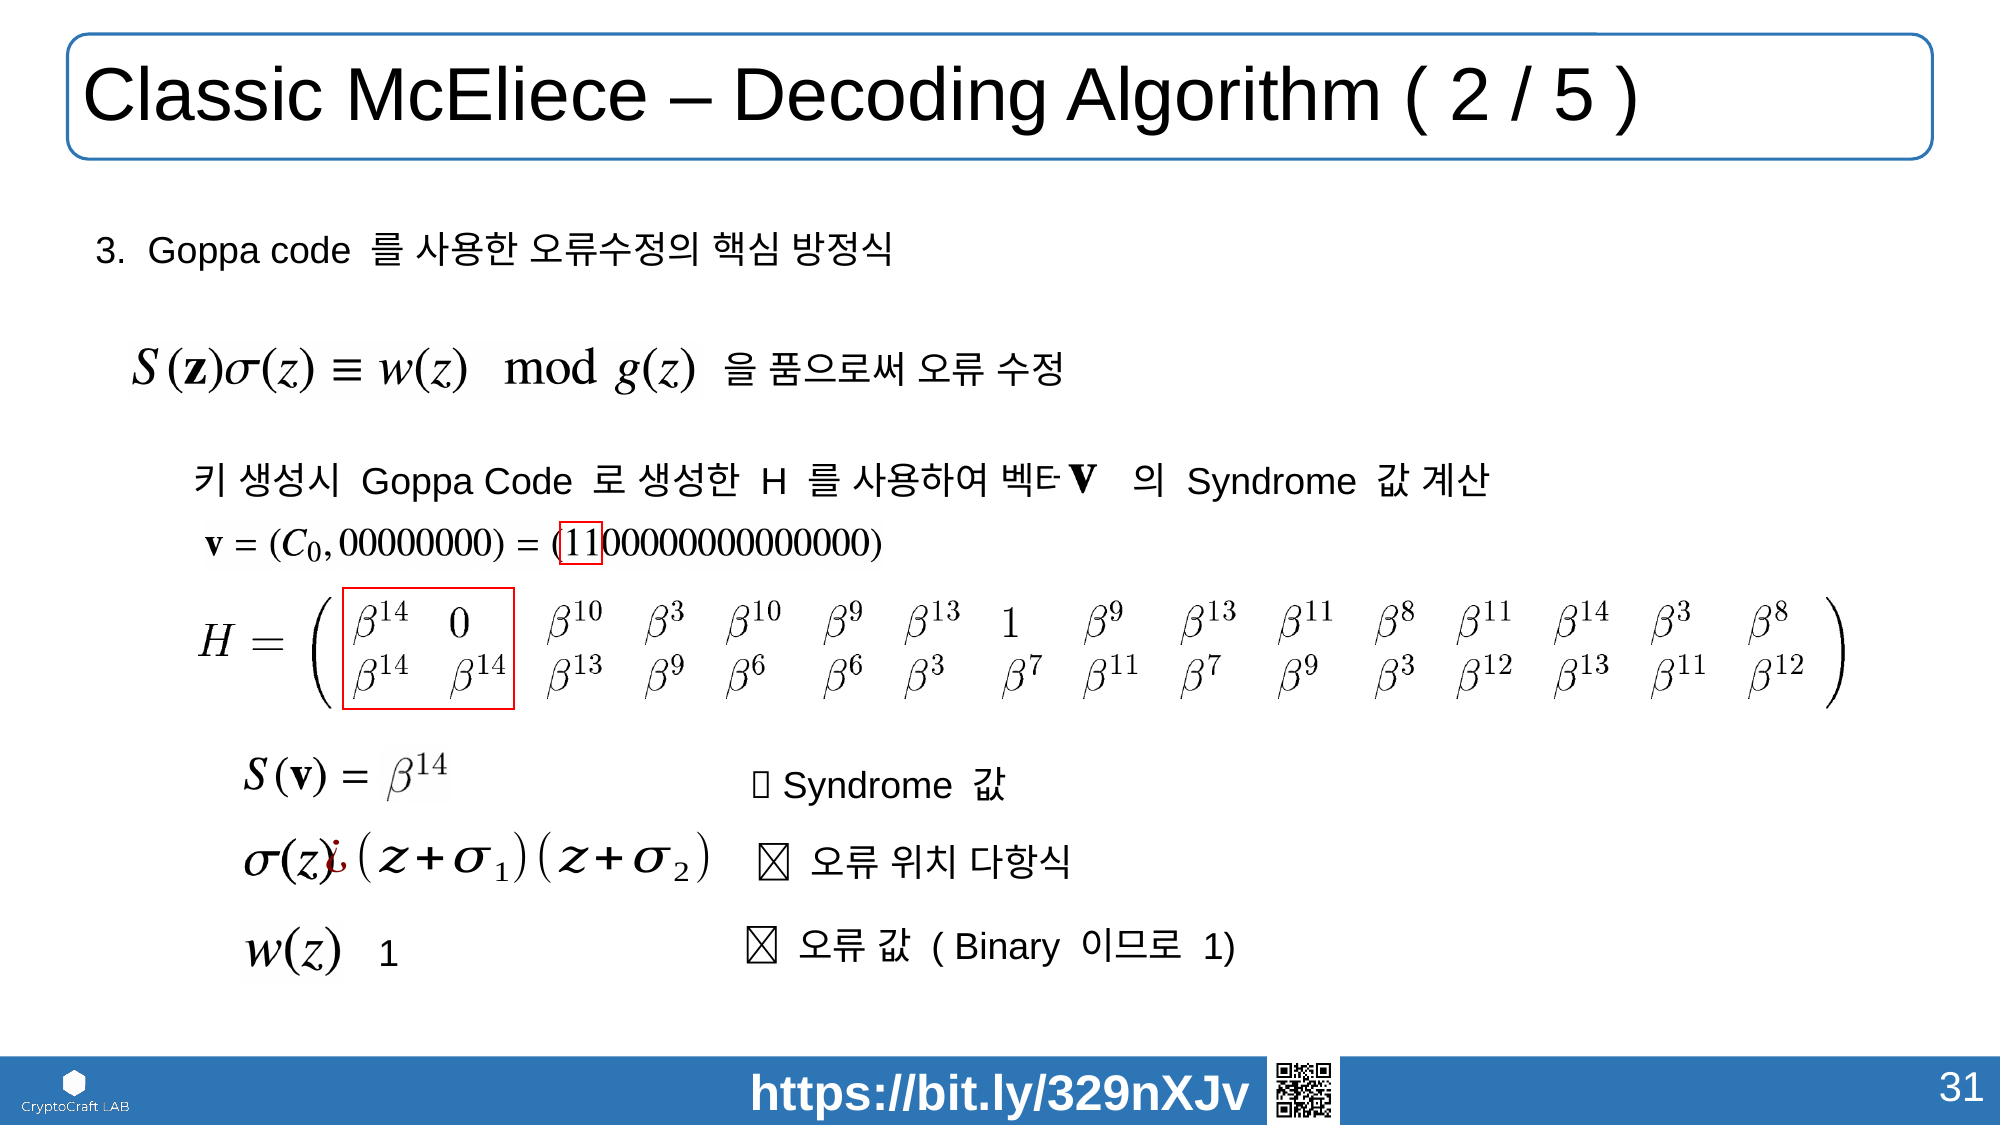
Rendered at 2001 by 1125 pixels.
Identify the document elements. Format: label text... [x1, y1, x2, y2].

picture [194, 613, 296, 669]
picture [1267, 1054, 1340, 1125]
picture [126, 340, 701, 400]
picture [241, 917, 344, 983]
text_box 3. Goppa code 를 사용한 오류수정의 핵심 방정식 을 품으로써 오류 수정 [80, 219, 1989, 489]
picture [299, 585, 1850, 717]
text_box 키 생성시 Goppa Code 로 생성한 H 를 사용하여 벡터 의 Syndrome 값 계산 [178, 449, 1517, 510]
picture [237, 747, 373, 805]
picture [379, 746, 452, 803]
text_box  오류 값 ( Binary 이므로 1) [728, 914, 1251, 975]
picture [13, 1061, 138, 1123]
picture [204, 519, 884, 571]
picture [242, 830, 339, 892]
picture [1060, 452, 1108, 503]
title Classic McEliece – Decoding Algorithm ( 2 / 5 ) [67, 34, 1933, 160]
text_box  오류 위치 다항식 [740, 831, 1089, 891]
text_box  Syndrome 값 [735, 753, 1023, 814]
